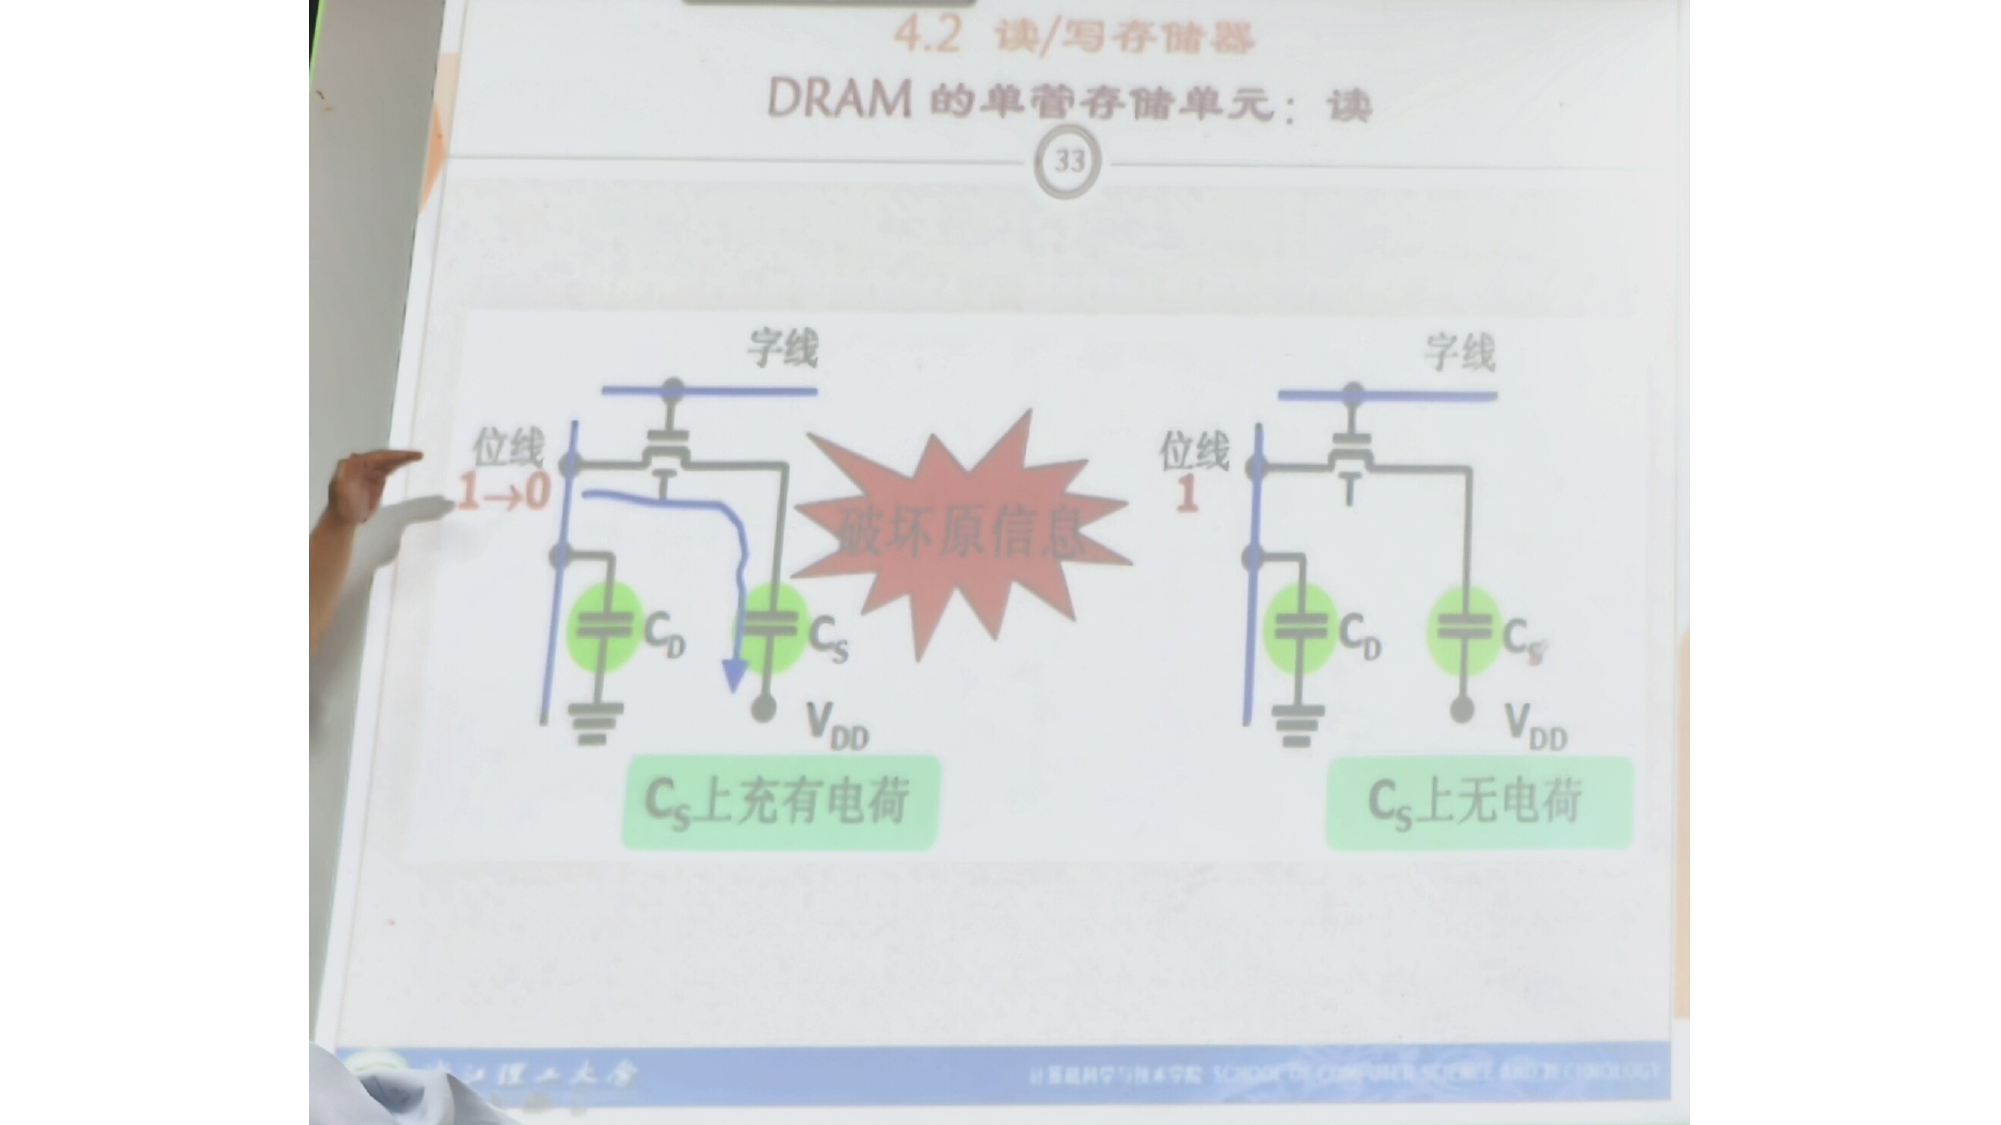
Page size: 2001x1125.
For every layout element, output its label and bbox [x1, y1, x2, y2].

picture [309, 0, 1690, 1125]
